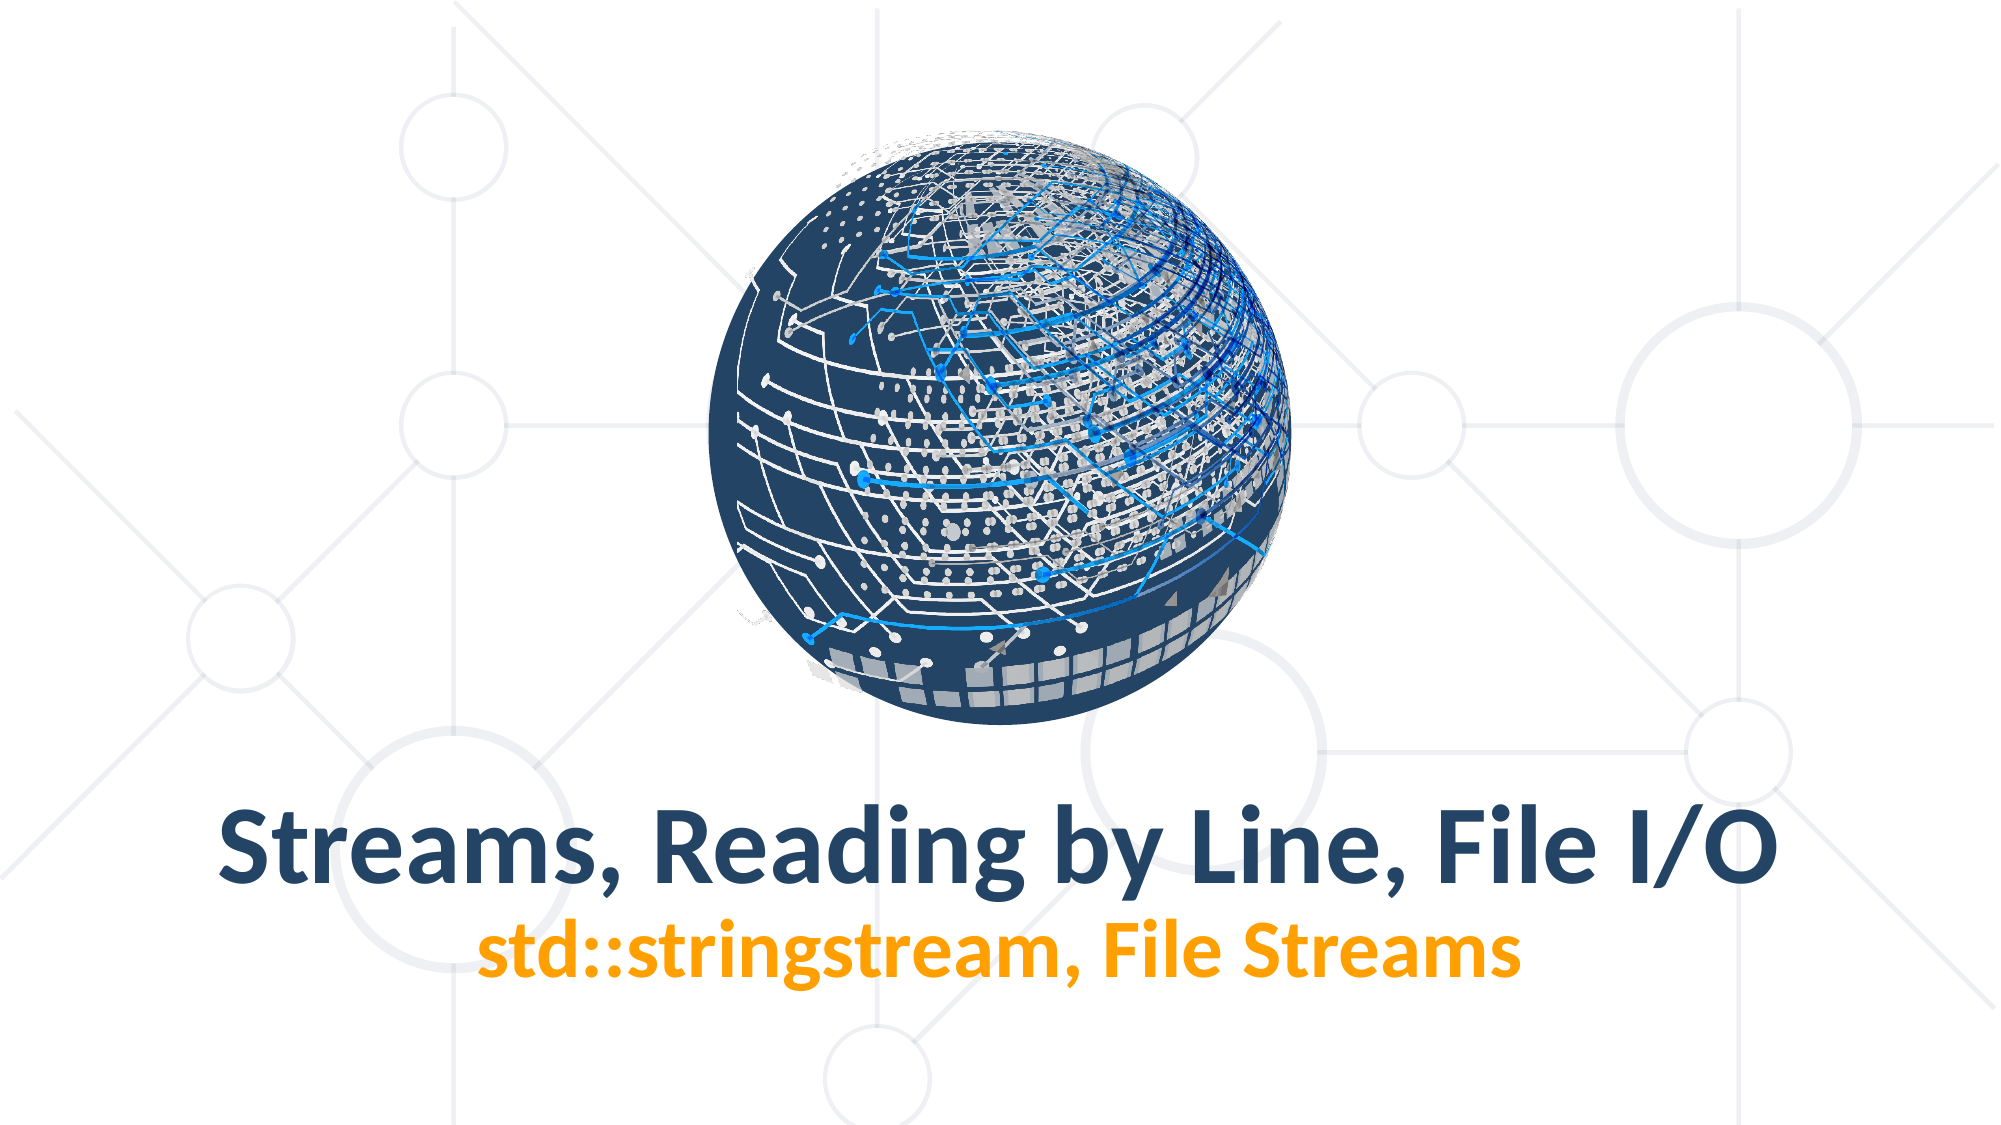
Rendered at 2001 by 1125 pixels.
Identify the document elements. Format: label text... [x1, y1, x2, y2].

list Streams, Reading by Line, File I/O [100, 771, 1900, 898]
picture [737, 49, 1313, 738]
list std::stringstream, File Streams [100, 900, 1900, 983]
